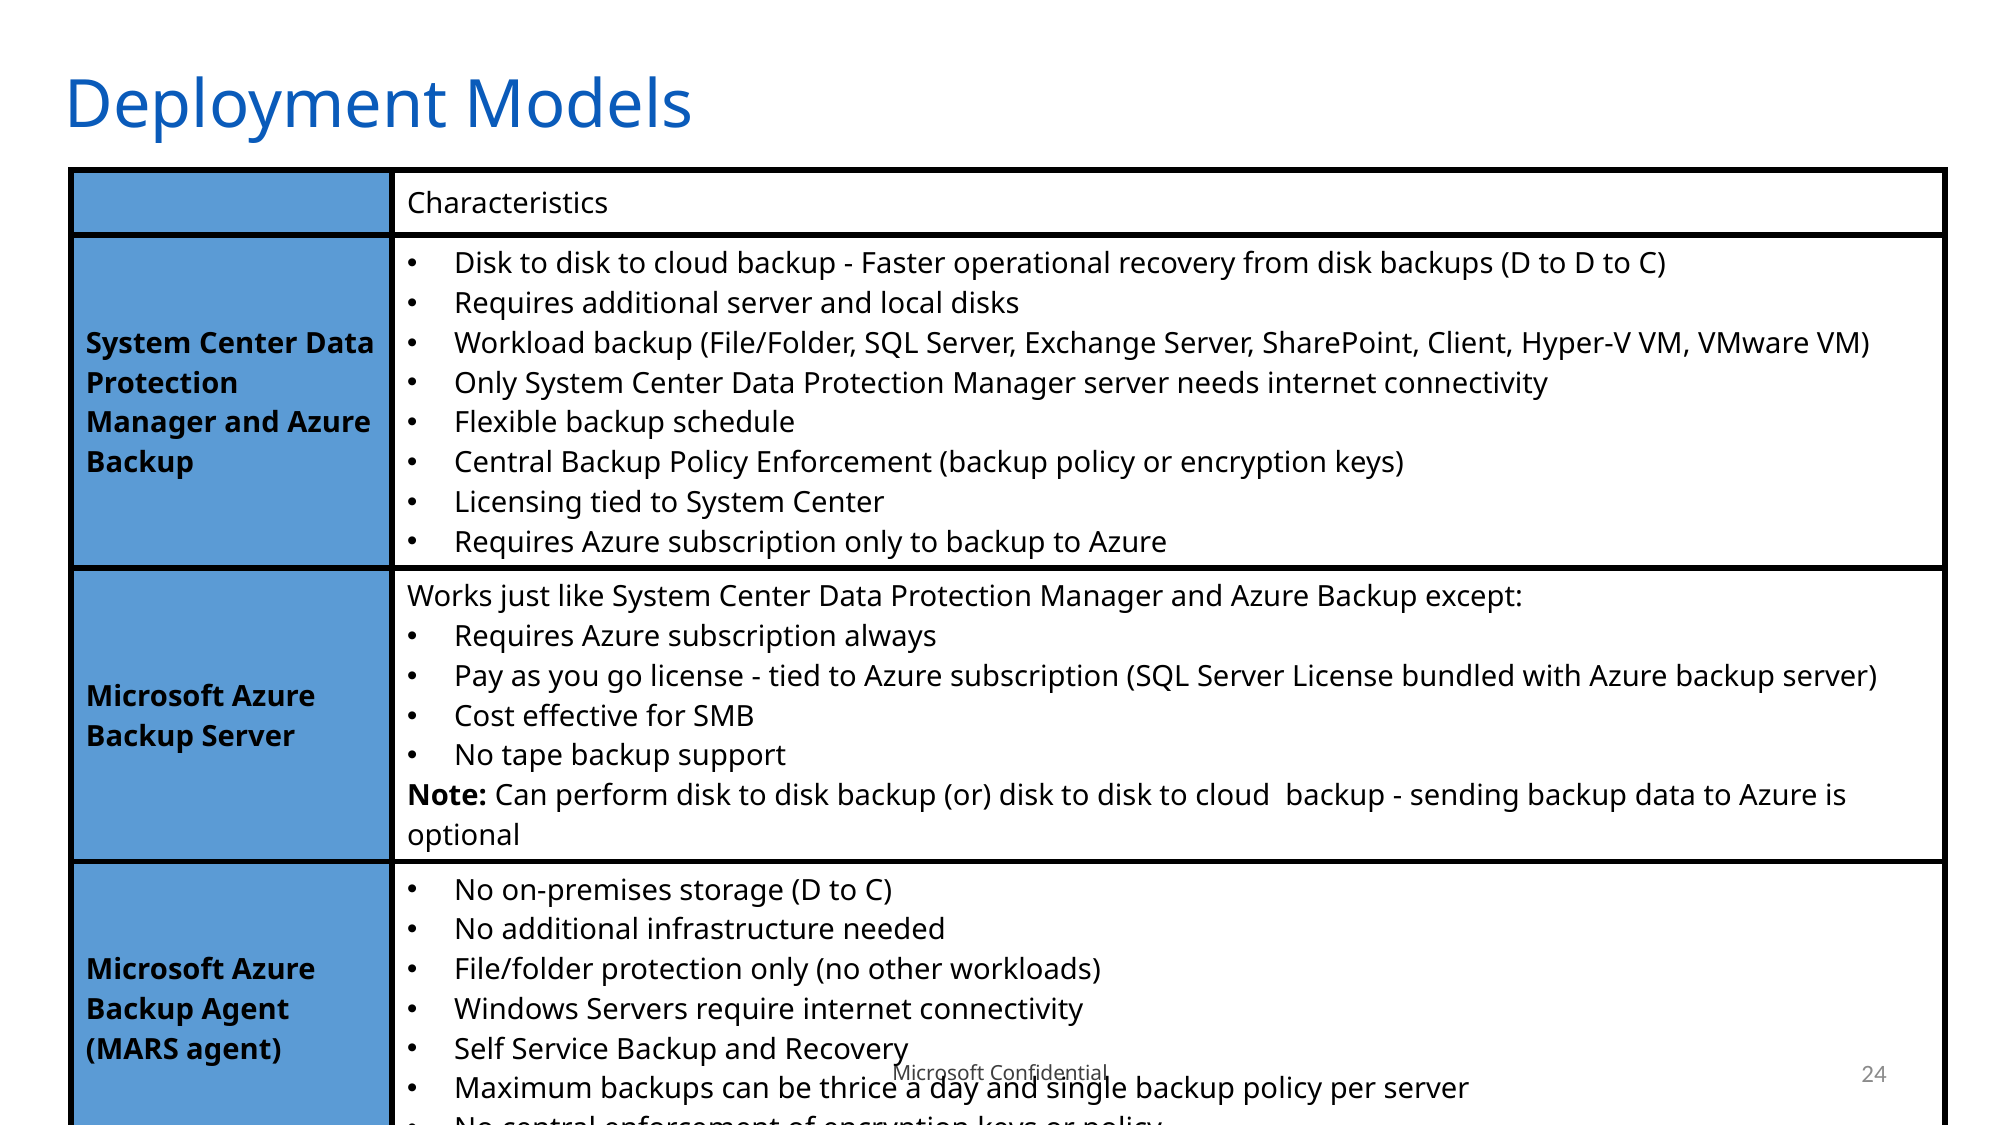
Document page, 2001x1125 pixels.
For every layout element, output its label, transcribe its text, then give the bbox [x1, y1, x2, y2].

table_cell Disk to disk to cloud backup - Faster operational recovery from disk backups (D to D to C) Requires additional server and local disks Workload backup (File/Folder, SQL Server, Exchange Server, SharePoint, Client, Hyper-V VM, VMware VM) Only System Center Data Protection Manager server needs internet connectivity Flexible backup schedule Central Backup Policy Enforcement (backup policy or encryption keys) Licensing tied to System Center Requires Azure subscription only to backup to Azure [395, 238, 1942, 565]
slide_number 24 [1451, 1042, 1902, 1103]
table_cell Microsoft Azure Backup Agent (MARS agent) [74, 864, 389, 1125]
table_header [74, 173, 389, 232]
table_cell Microsoft Azure Backup Server [74, 571, 389, 859]
table_cell No on-premises storage (D to C) No additional infrastructure needed File/folder protection only (no other workloads) Windows Servers require internet connectivity Self Service Backup and Recovery Maximum backups can be thrice a day and single backup policy per server No central enforcement of encryption keys or policy [395, 864, 1942, 1125]
title Deployment Models [49, 49, 1899, 162]
table_header Characteristics [395, 173, 1942, 232]
table_cell Works just like System Center Data Protection Manager and Azure Backup except: Requires Azure subscription always Pay as you go license - tied to Azure subscription (SQL Server License bundled with Azure backup server) Cost effective for SMB No tape backup support Note: Can perform disk to disk backup (or) disk to disk to cloud backup - sending backup data to Azure is optional [395, 571, 1942, 859]
table_cell System Center Data Protection Manager and Azure Backup [74, 238, 389, 565]
